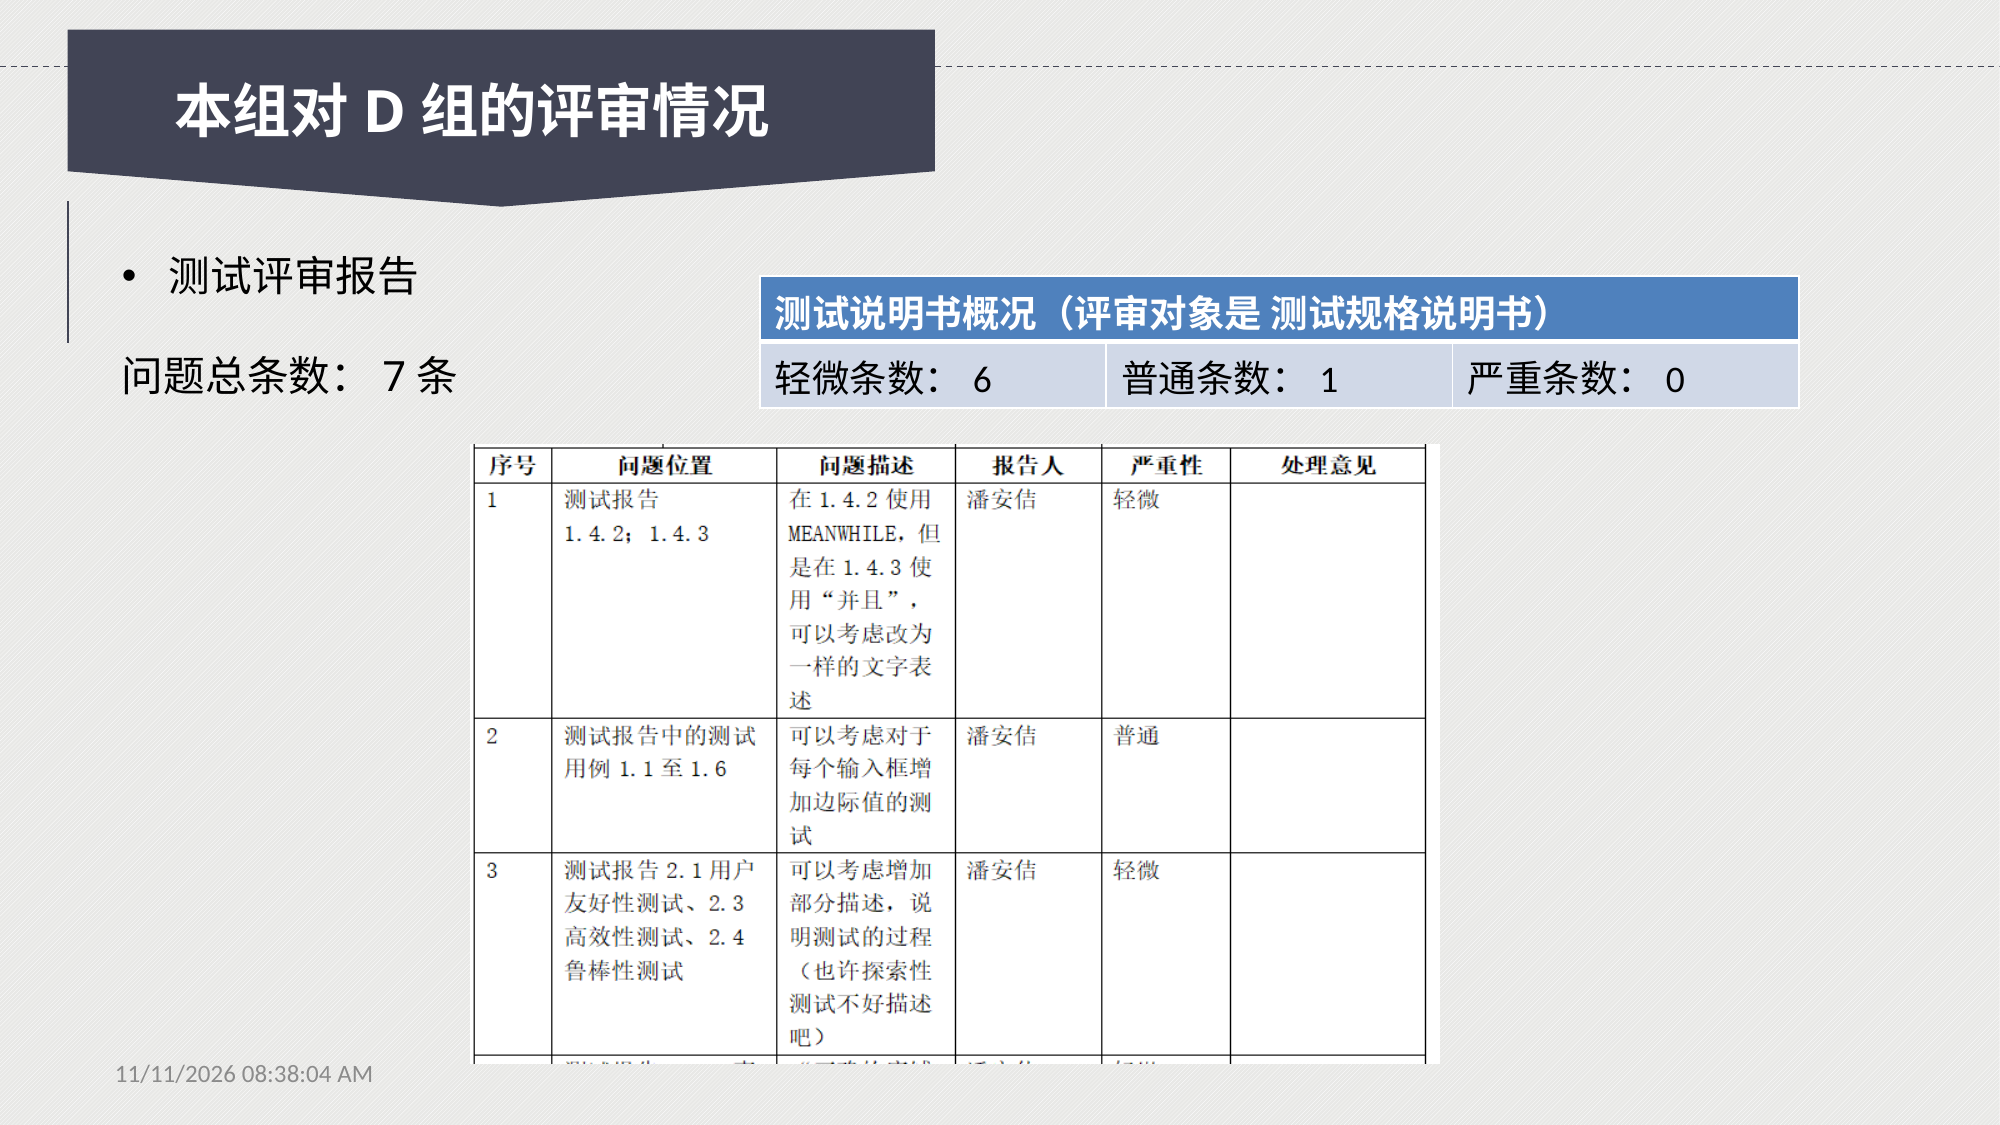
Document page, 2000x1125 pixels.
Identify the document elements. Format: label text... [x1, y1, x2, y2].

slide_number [99, 1042, 567, 1103]
text_box 测试评审报告 问题总条数：7条 [107, 192, 1655, 408]
picture [469, 444, 1441, 1064]
table_header 测试说明书概况（评审对象是 测试规格说明书） [761, 277, 1798, 339]
text_box [65, 27, 937, 65]
table_cell 严重条数：0 [1453, 344, 1798, 407]
text_box [65, 78, 937, 192]
table_cell 轻微条数：6 [761, 344, 1105, 407]
text_box 本组对D组的评审情况 [159, 78, 785, 152]
table_cell 普通条数：1 [1107, 344, 1452, 407]
